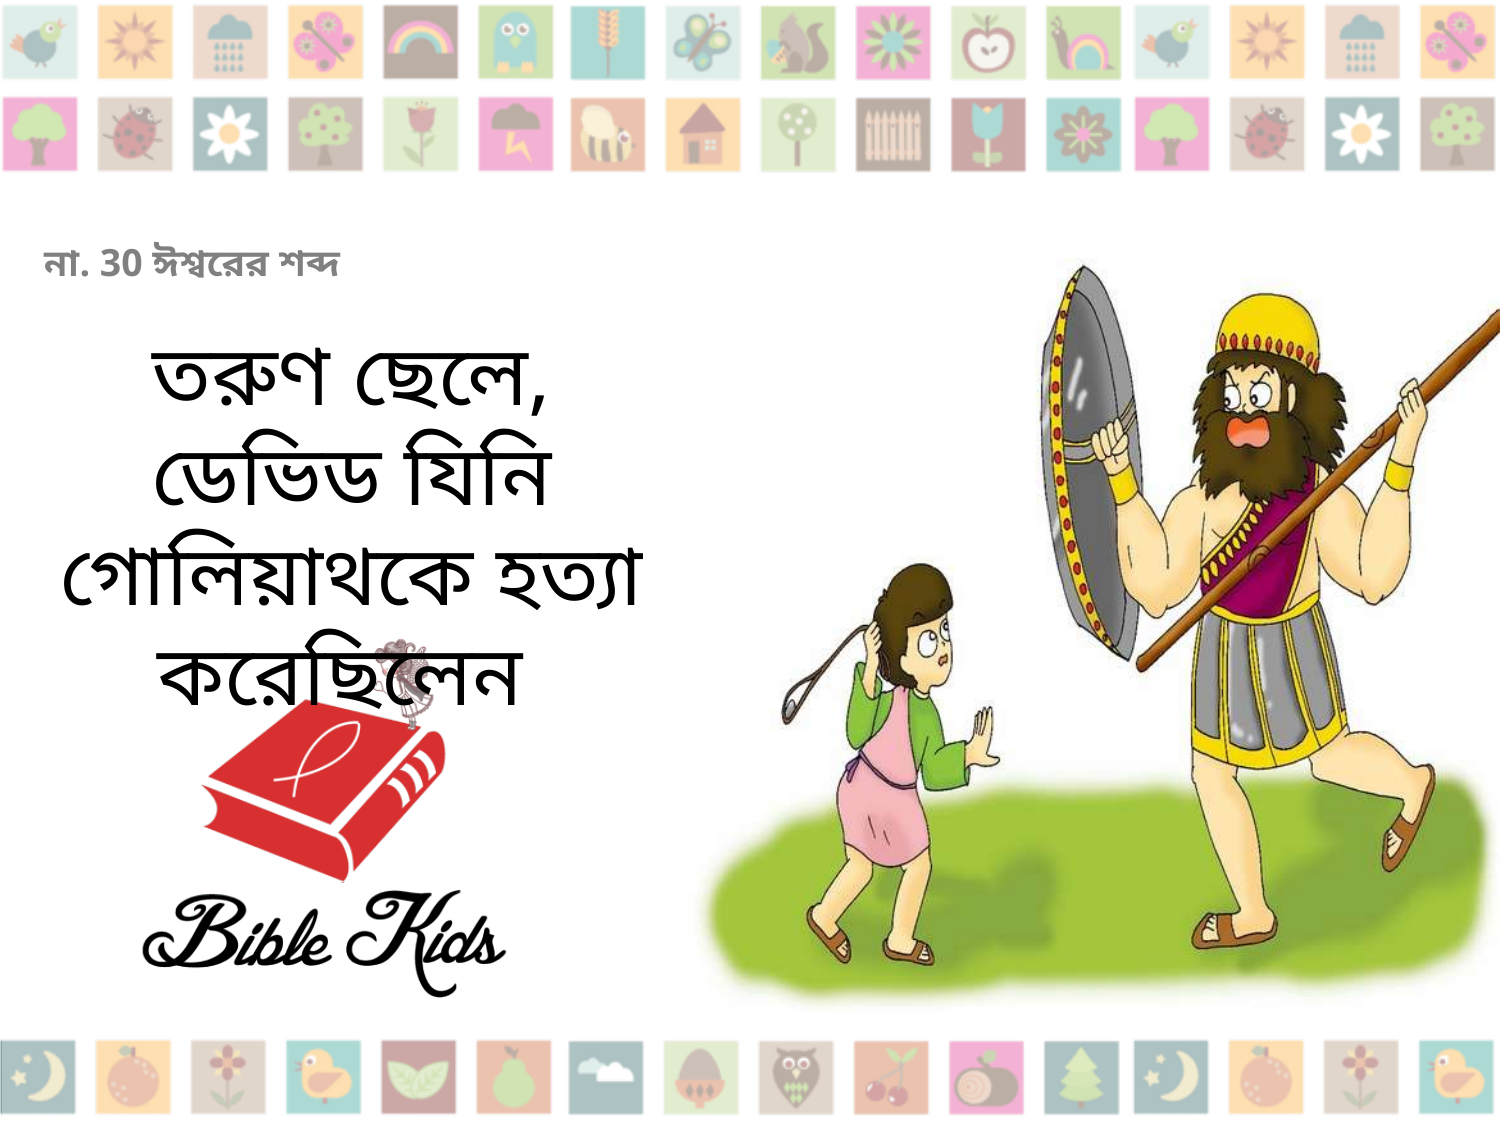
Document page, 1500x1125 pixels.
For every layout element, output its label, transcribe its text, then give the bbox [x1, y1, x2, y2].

picture [117, 600, 544, 1027]
text_box তরুণ ছেলে, ডেভিড যিনি গোলিয়াথকে হত্যা করেছিলেন [29, 314, 661, 830]
picture [666, 196, 1500, 1013]
text_box না. 30 ঈশ্বরের শব্দ [29, 231, 526, 292]
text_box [0, 3, 1500, 181]
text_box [0, 1028, 1500, 1118]
